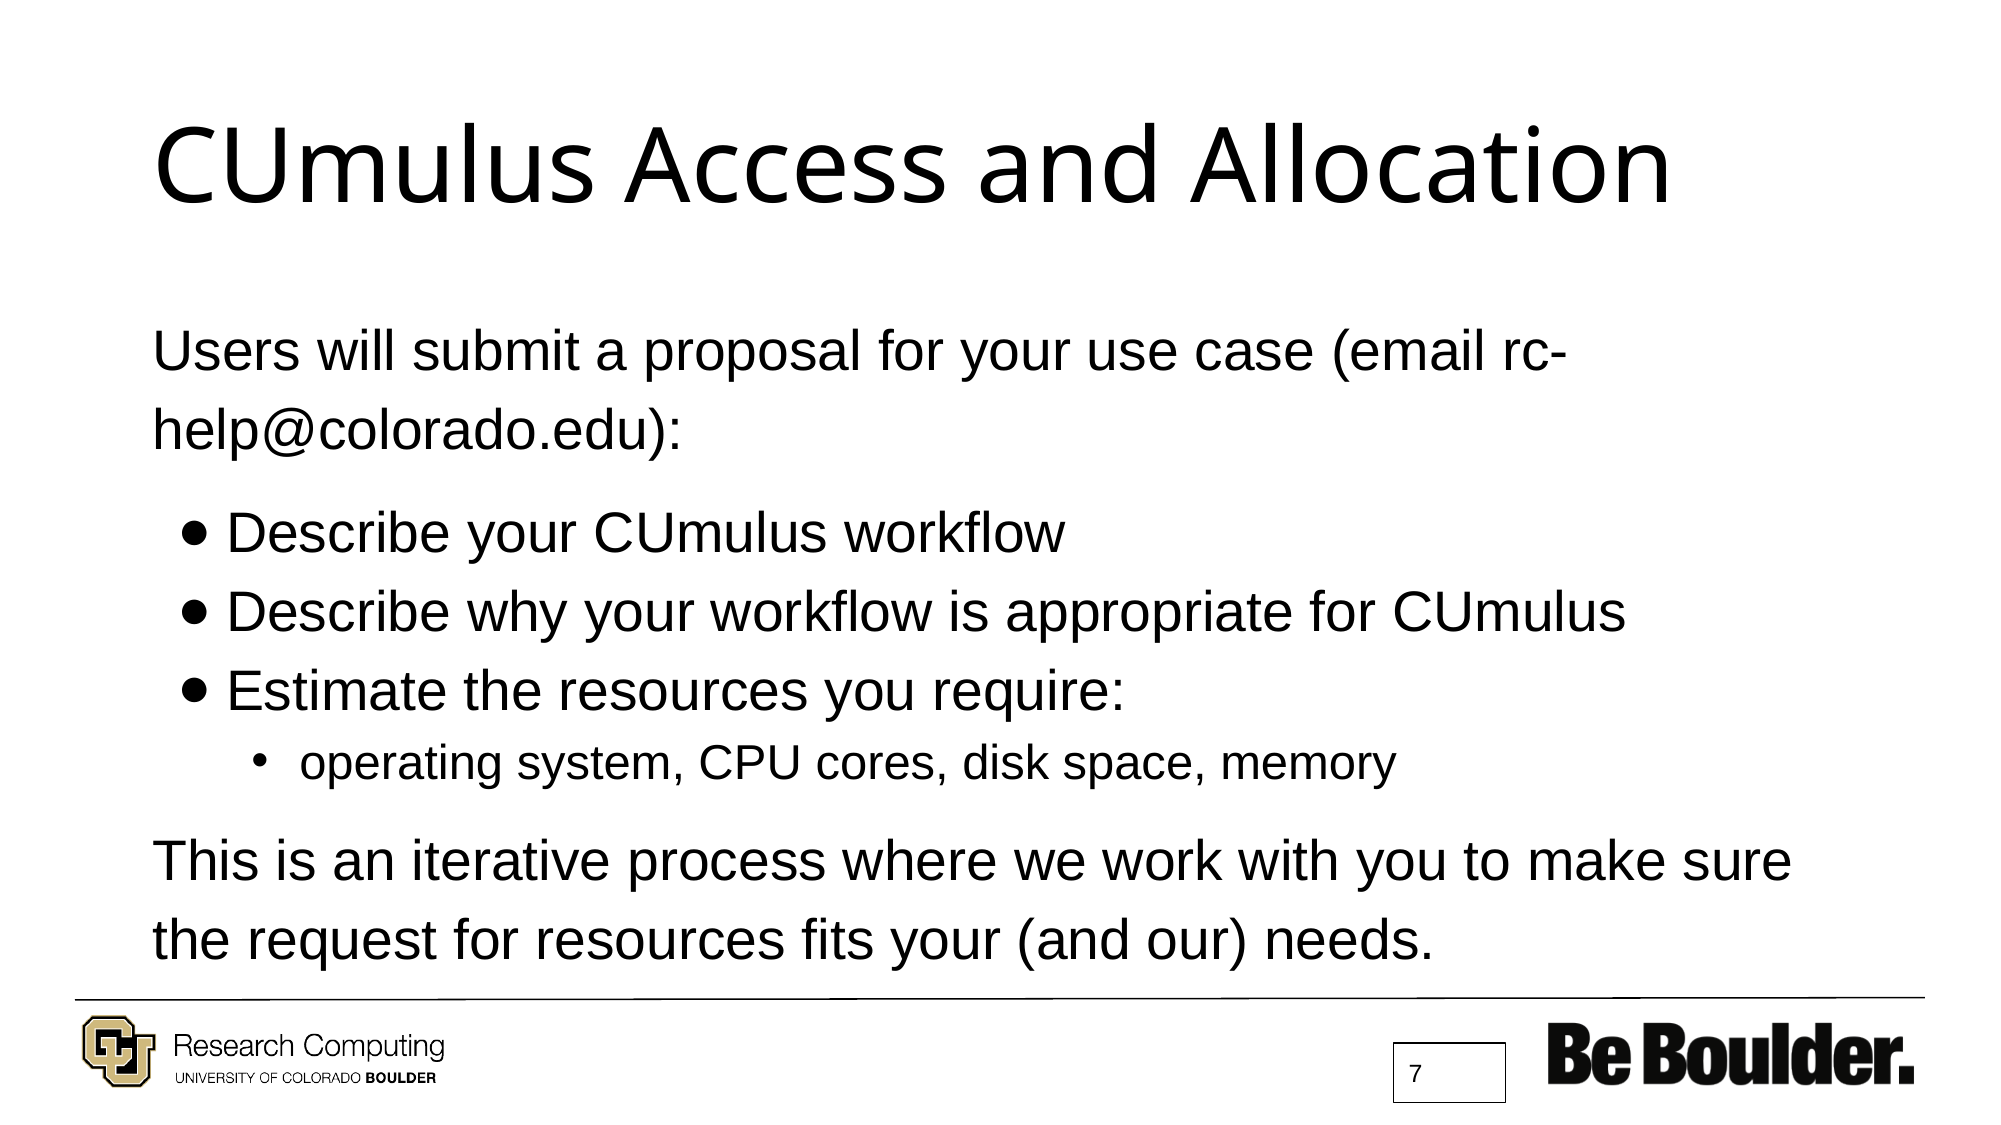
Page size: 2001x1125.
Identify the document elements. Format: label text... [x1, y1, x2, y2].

title CUmulus Access and Allocation [137, 59, 1863, 278]
slide_number ‹#› [1393, 1042, 1506, 1103]
picture [81, 1015, 444, 1088]
picture [1524, 1015, 1938, 1088]
list Users will submit a proposal for your use case (email rc-help@colorado.edu): Describe your CUmulus workflow Describe why your workflow is appropriate for CUmulus Estimate the resources you require: operating system, CPU cores, disk space, memory This is an iterative process where we work with you to make sure the request for resources fits your (and our) needs. [137, 296, 1863, 979]
